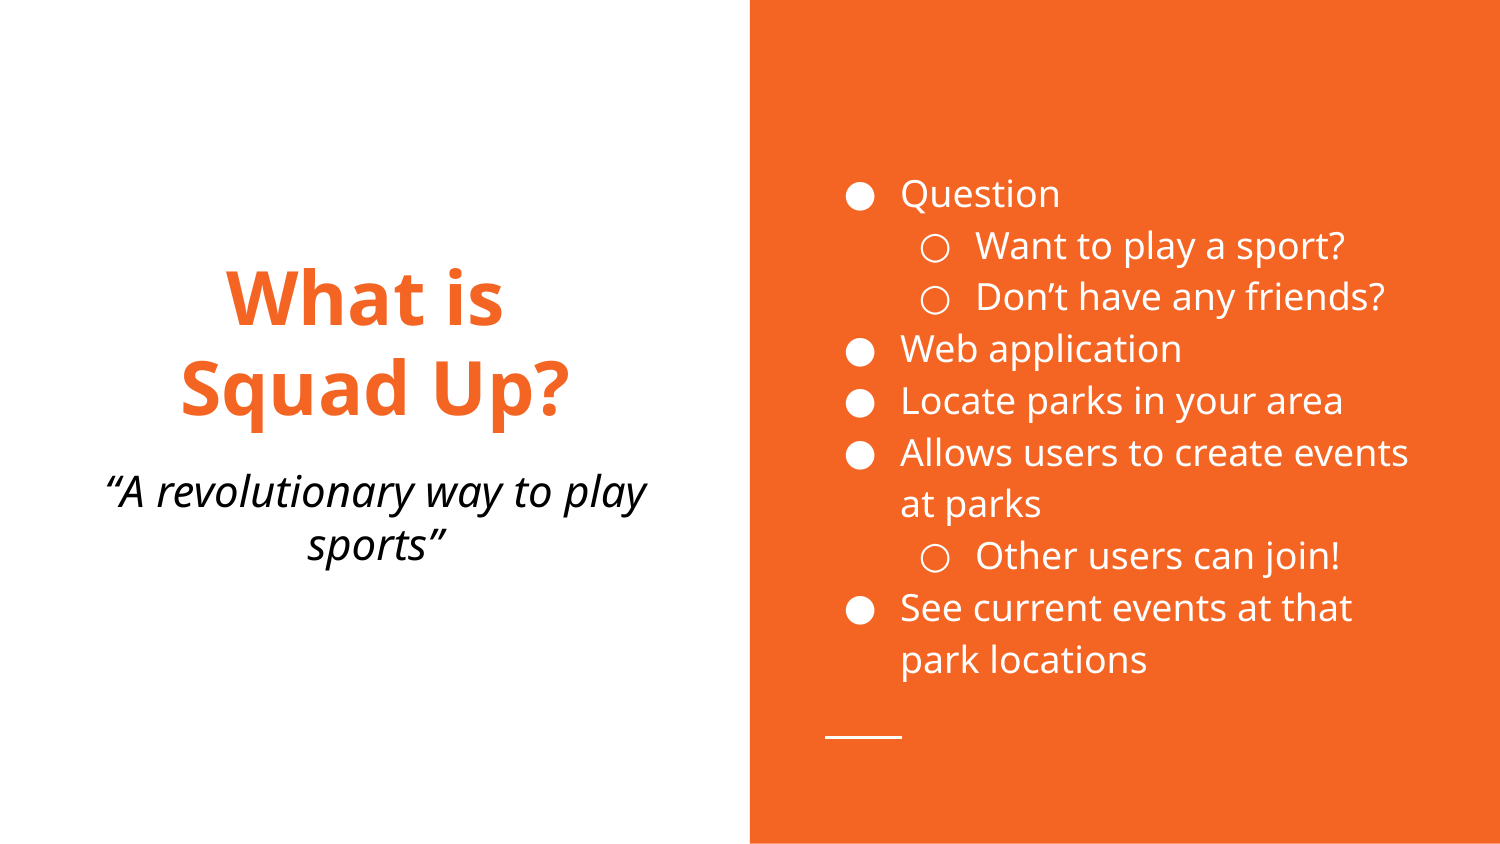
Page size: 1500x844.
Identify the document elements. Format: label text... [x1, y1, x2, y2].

subtitle “A revolutionary way to play sports” [43, 448, 708, 670]
title What is Squad Up? [43, 229, 708, 446]
list Question Want to play a sport? Don’t have any friends? Web application Locate parks in your area Allows users to create events at parks Other users can join! See current events at that park locations [810, 118, 1440, 725]
